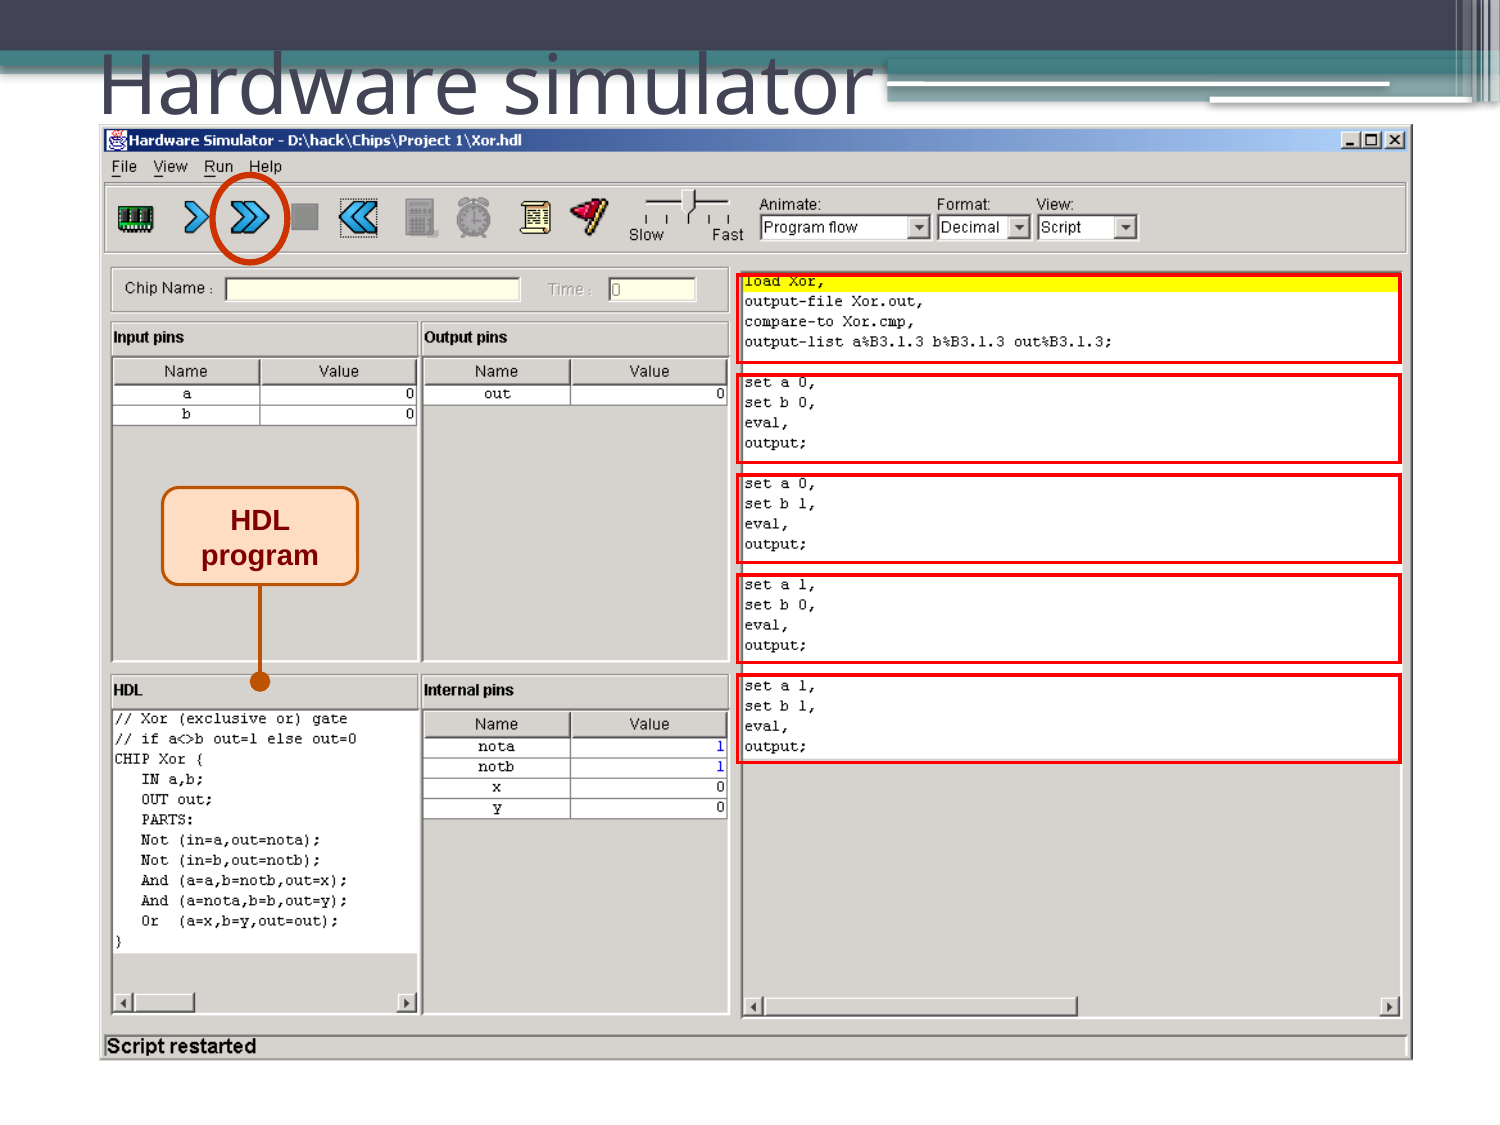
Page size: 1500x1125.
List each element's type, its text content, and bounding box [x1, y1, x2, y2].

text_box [162, 487, 358, 719]
picture [99, 124, 1413, 1061]
title Hardware simulator [81, 0, 1432, 176]
